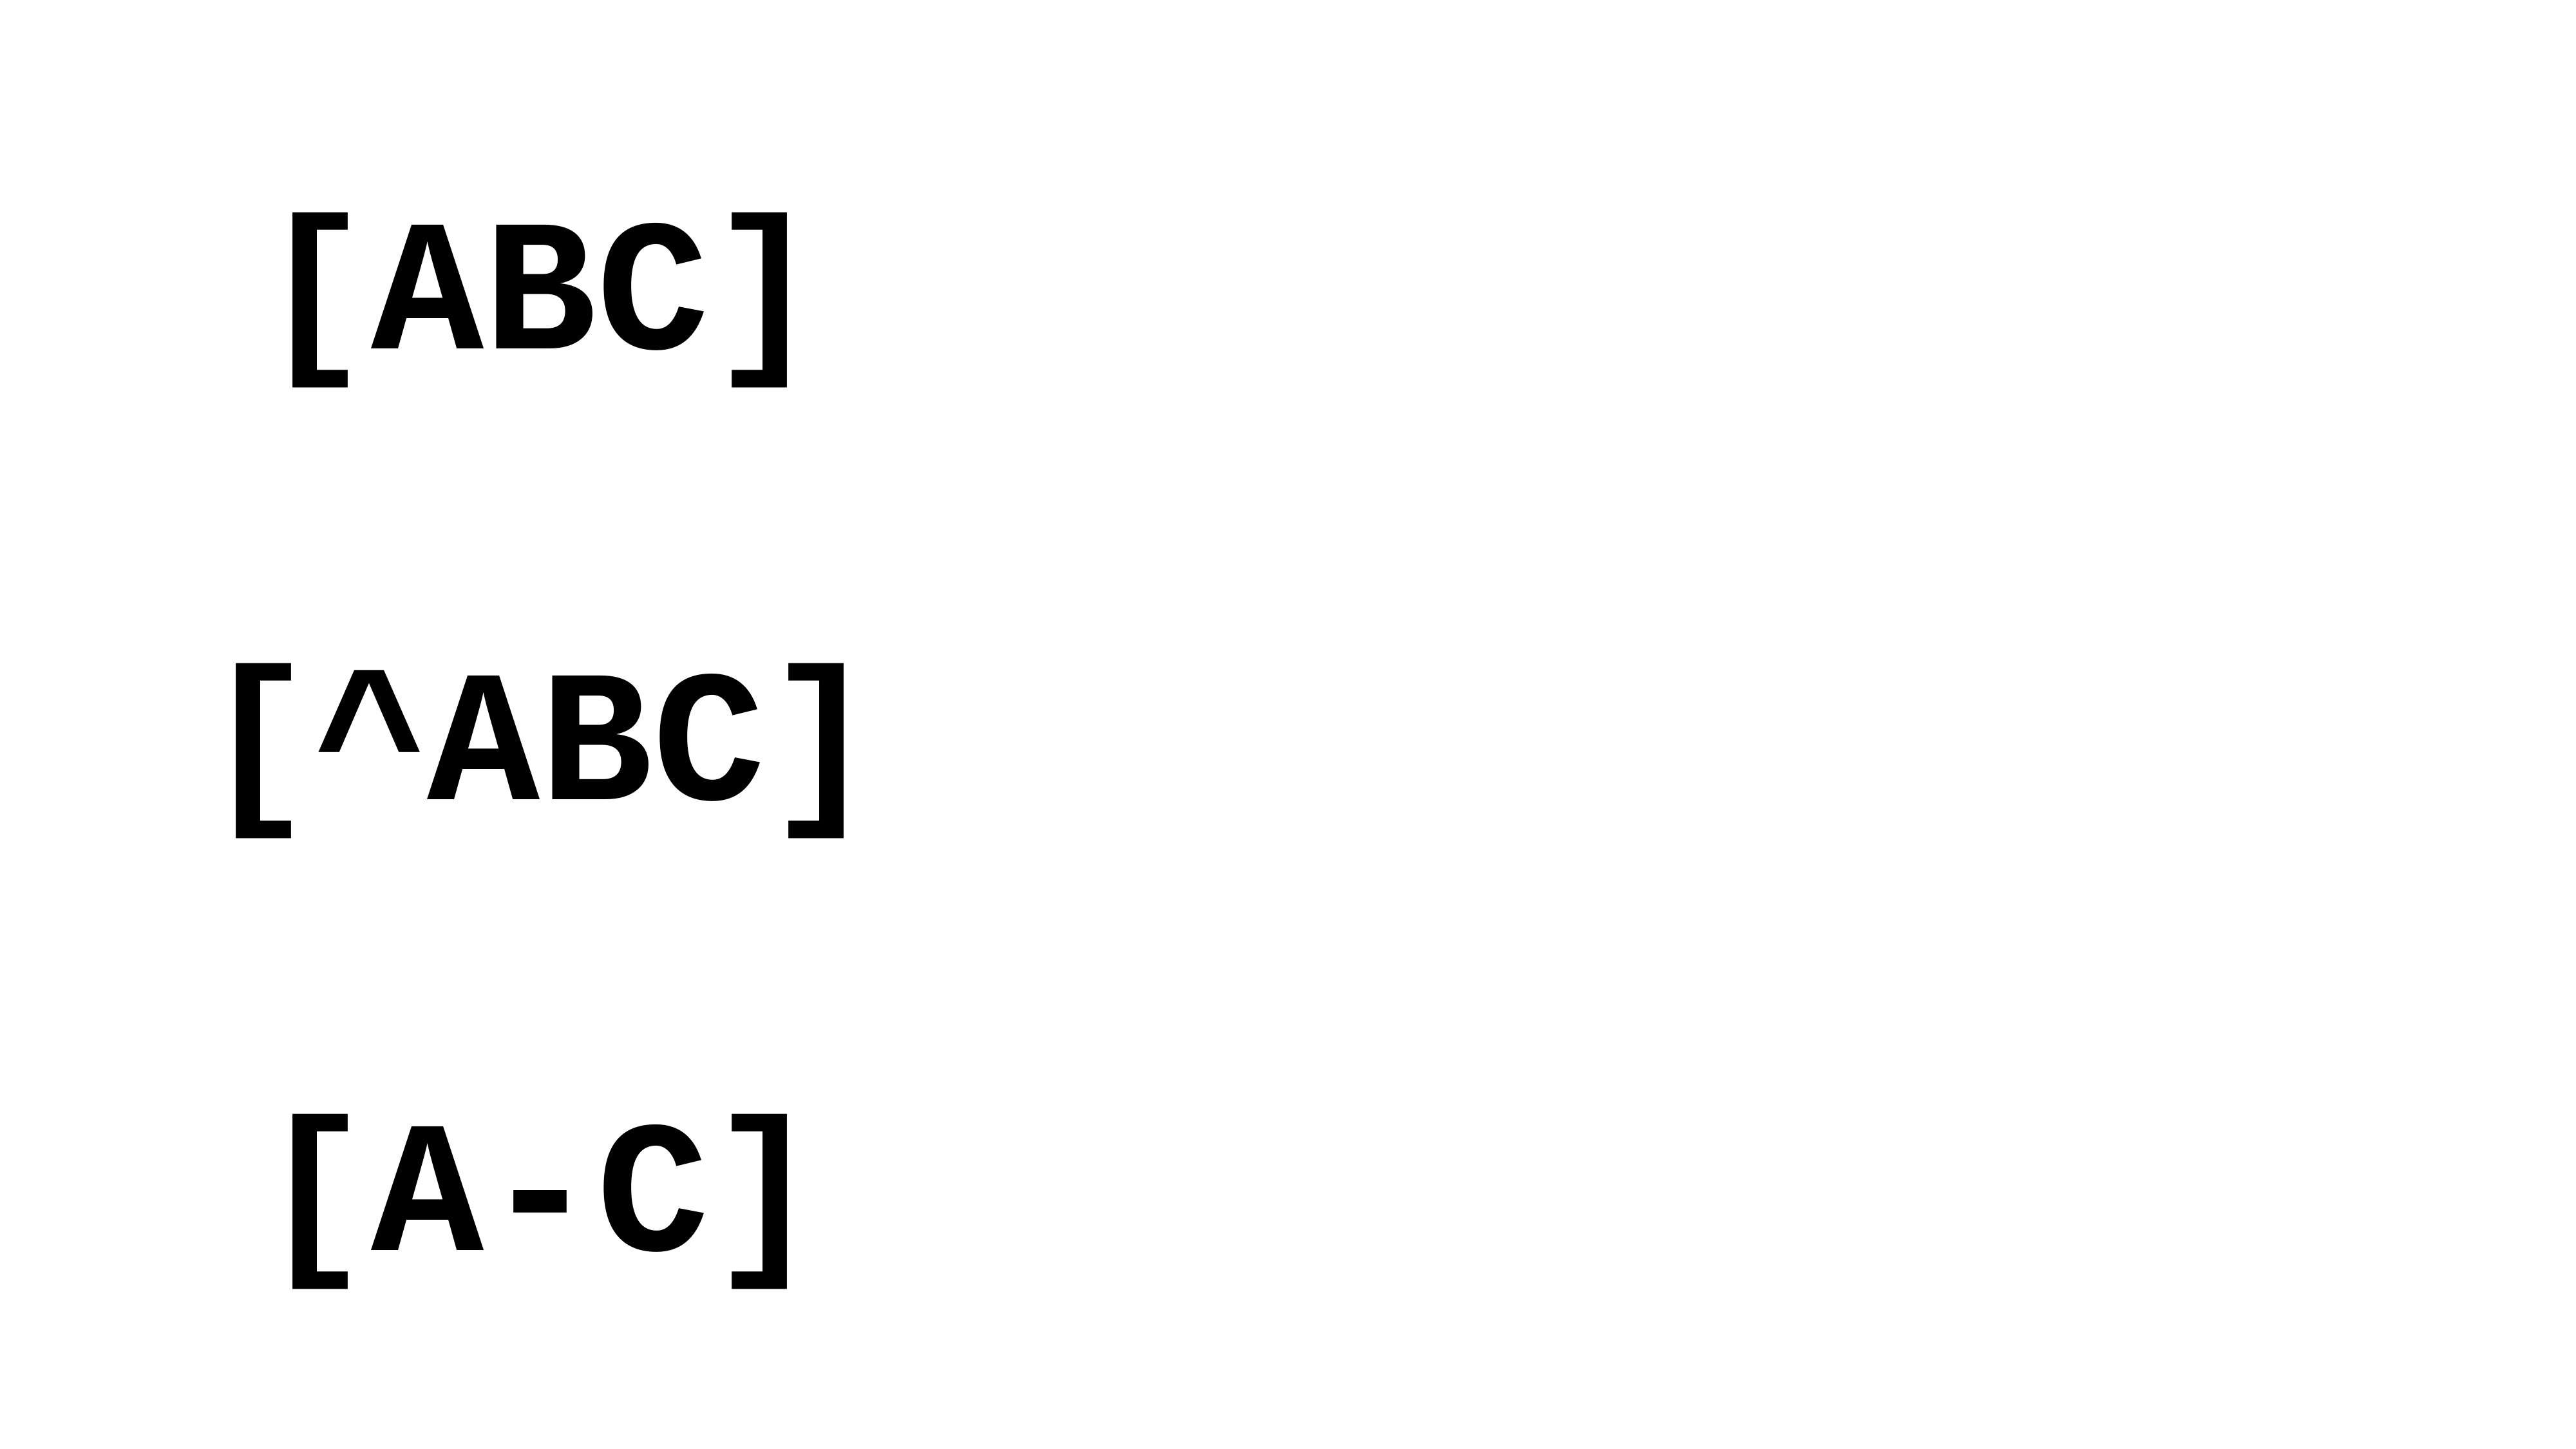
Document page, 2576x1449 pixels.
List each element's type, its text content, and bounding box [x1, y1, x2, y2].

title [ABC] [^ABC] [A-C] [144, 93, 936, 1356]
